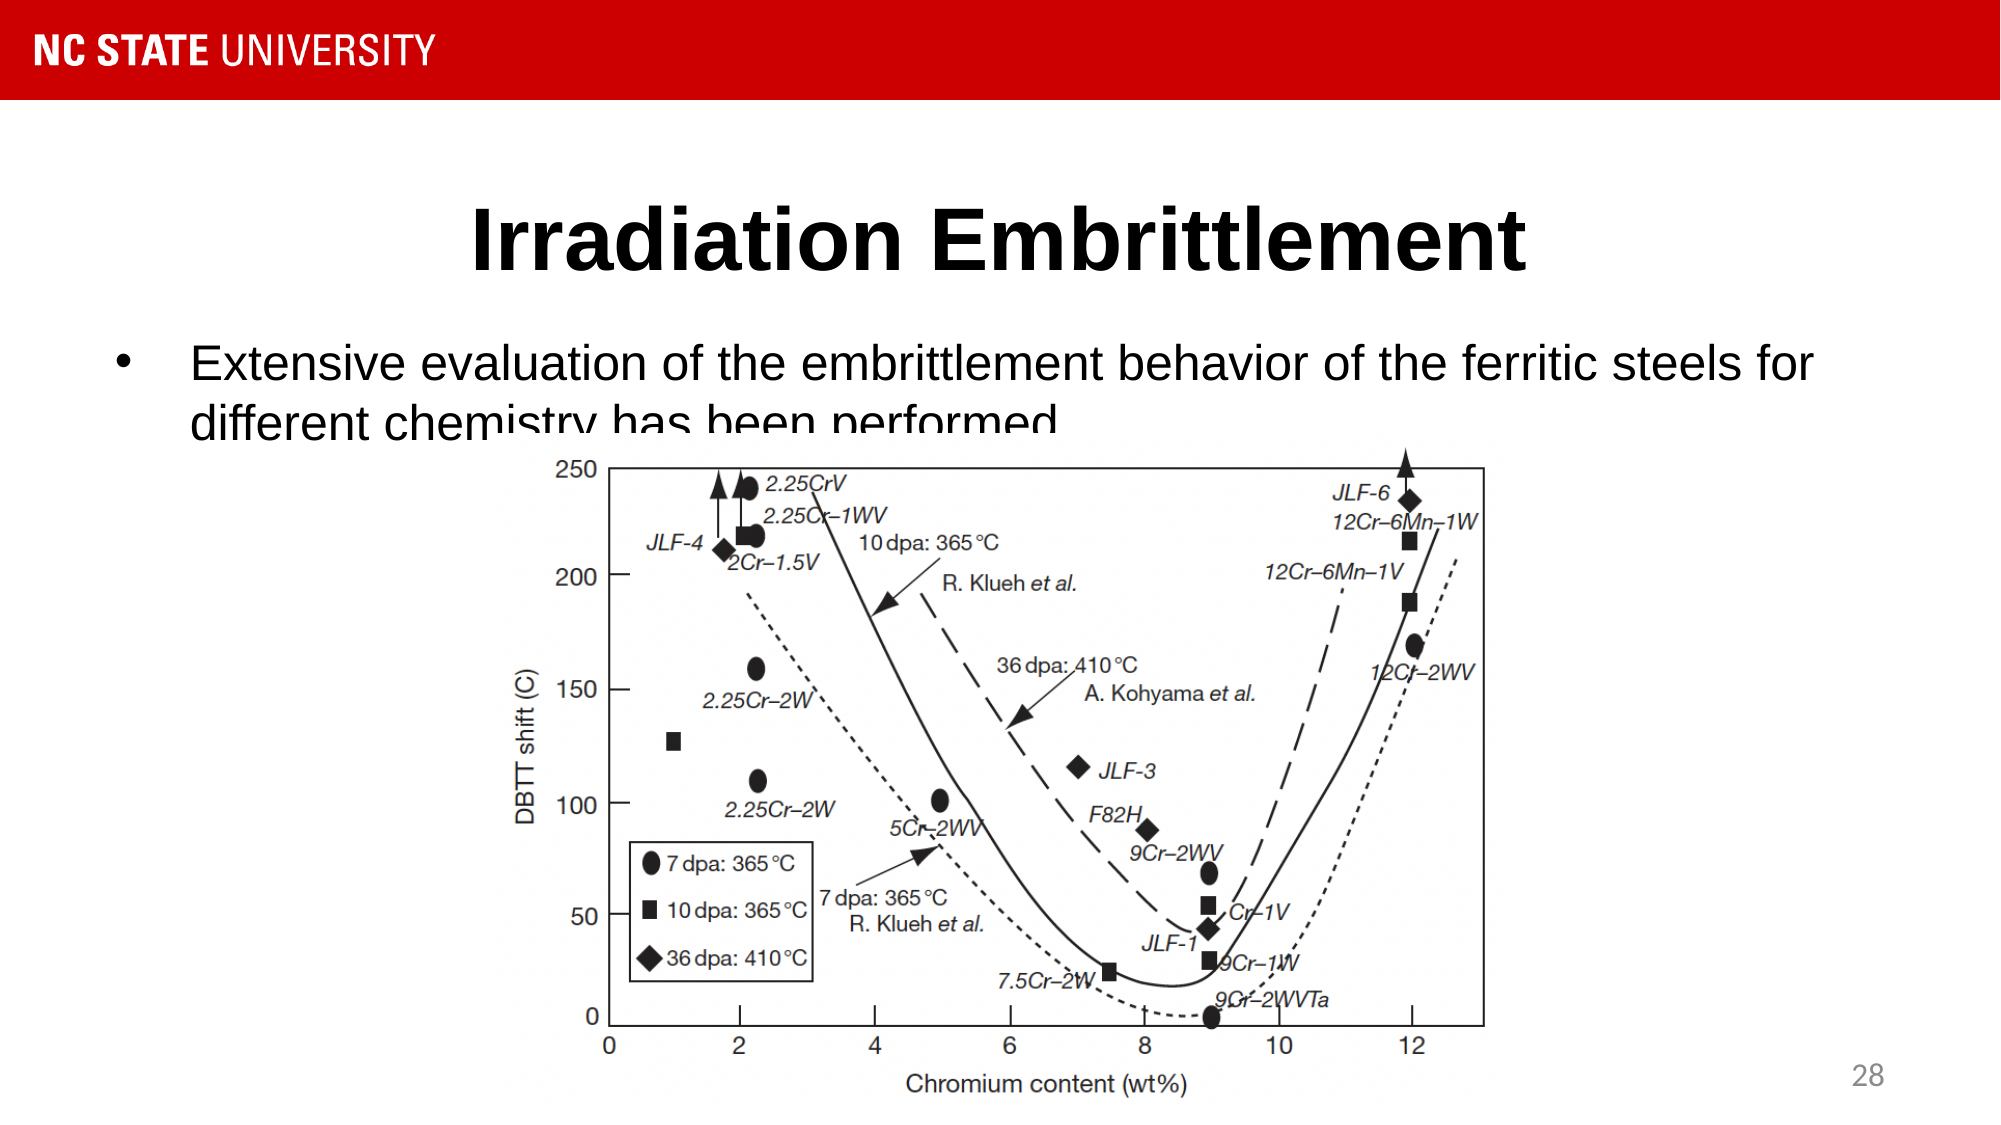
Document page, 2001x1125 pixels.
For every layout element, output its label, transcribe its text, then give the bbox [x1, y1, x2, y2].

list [492, 433, 1517, 1108]
slide_number 28 [1521, 1042, 1900, 1103]
title Irradiation Embrittlement [99, 147, 1900, 322]
picture [0, 0, 2001, 100]
list Extensive evaluation of the embrittlement behavior of the ferritic steels for different chemistry has been performed [99, 322, 1900, 434]
